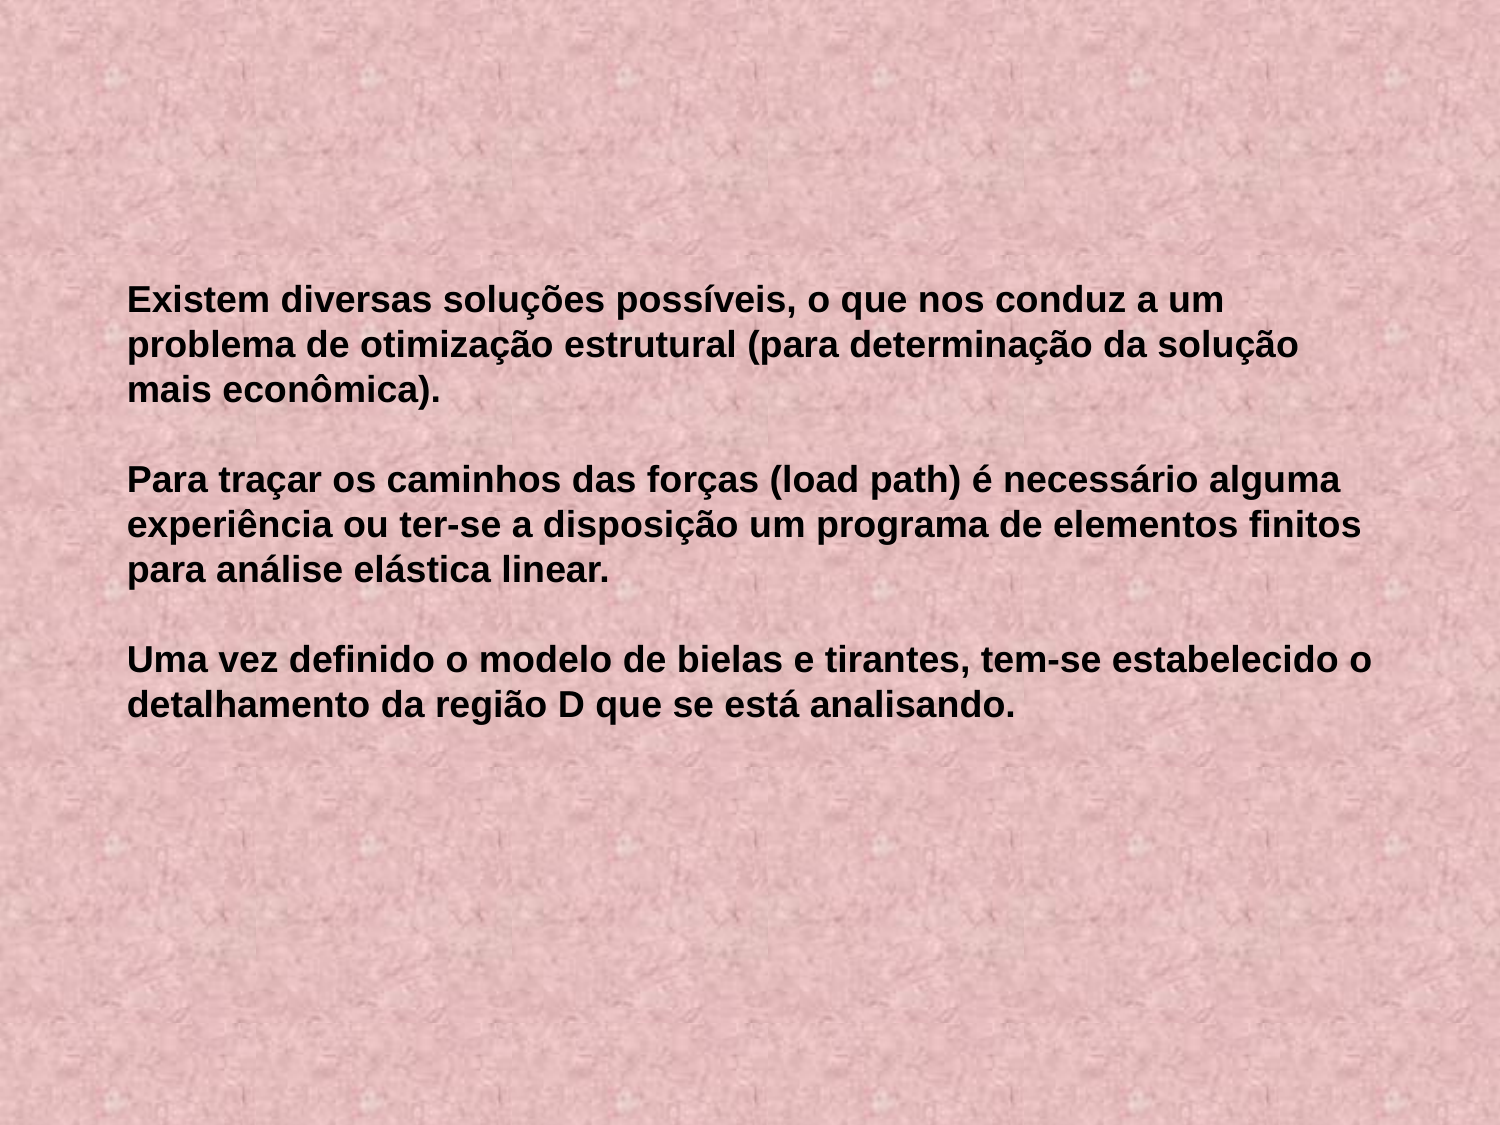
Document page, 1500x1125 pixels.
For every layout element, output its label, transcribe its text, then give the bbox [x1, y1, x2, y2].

text_box Existem diversas soluções possíveis, o que nos conduz a um problema de otimização estrutural (para determinação da solução mais econômica). Para traçar os caminhos das forças (load path) é necessário alguma experiência ou ter-se a disposição um programa de elementos finitos para análise elástica linear. Uma vez definido o modelo de bielas e tirantes, tem-se estabelecido o detalhamento da região D que se está analisando. [112, 267, 1400, 796]
picture [0, 0, 1500, 1125]
